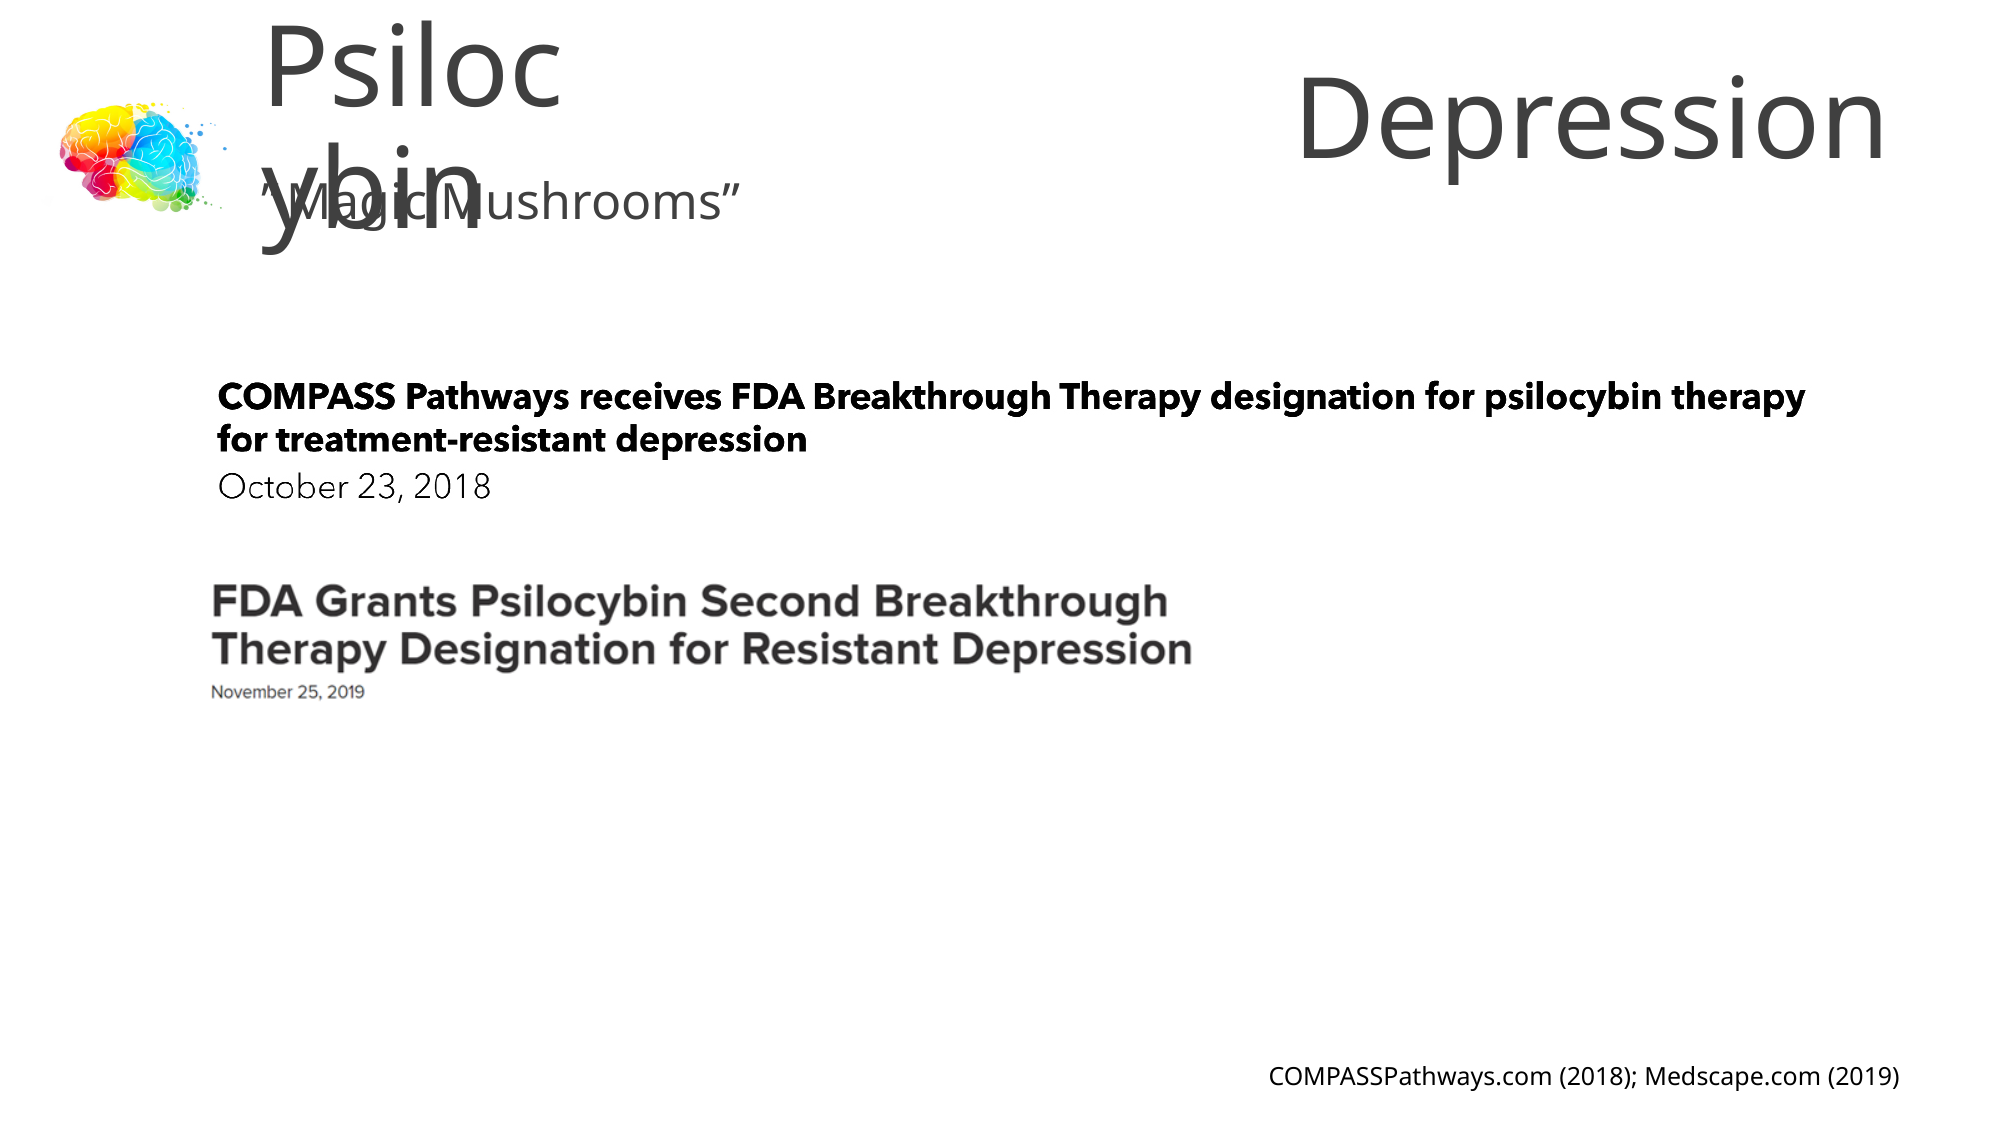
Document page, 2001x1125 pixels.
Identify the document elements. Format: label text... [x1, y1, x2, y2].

text_box Psilocybin [246, 59, 616, 131]
text_box Depression [1192, 50, 1906, 194]
picture [180, 577, 1198, 710]
text_box COMPASSPathways.com (2018); Medscape.com (2019) [42, 1053, 1916, 1098]
text_box ” Magic Mushrooms” [246, 131, 911, 276]
picture [0, 49, 247, 287]
picture [209, 369, 1822, 535]
